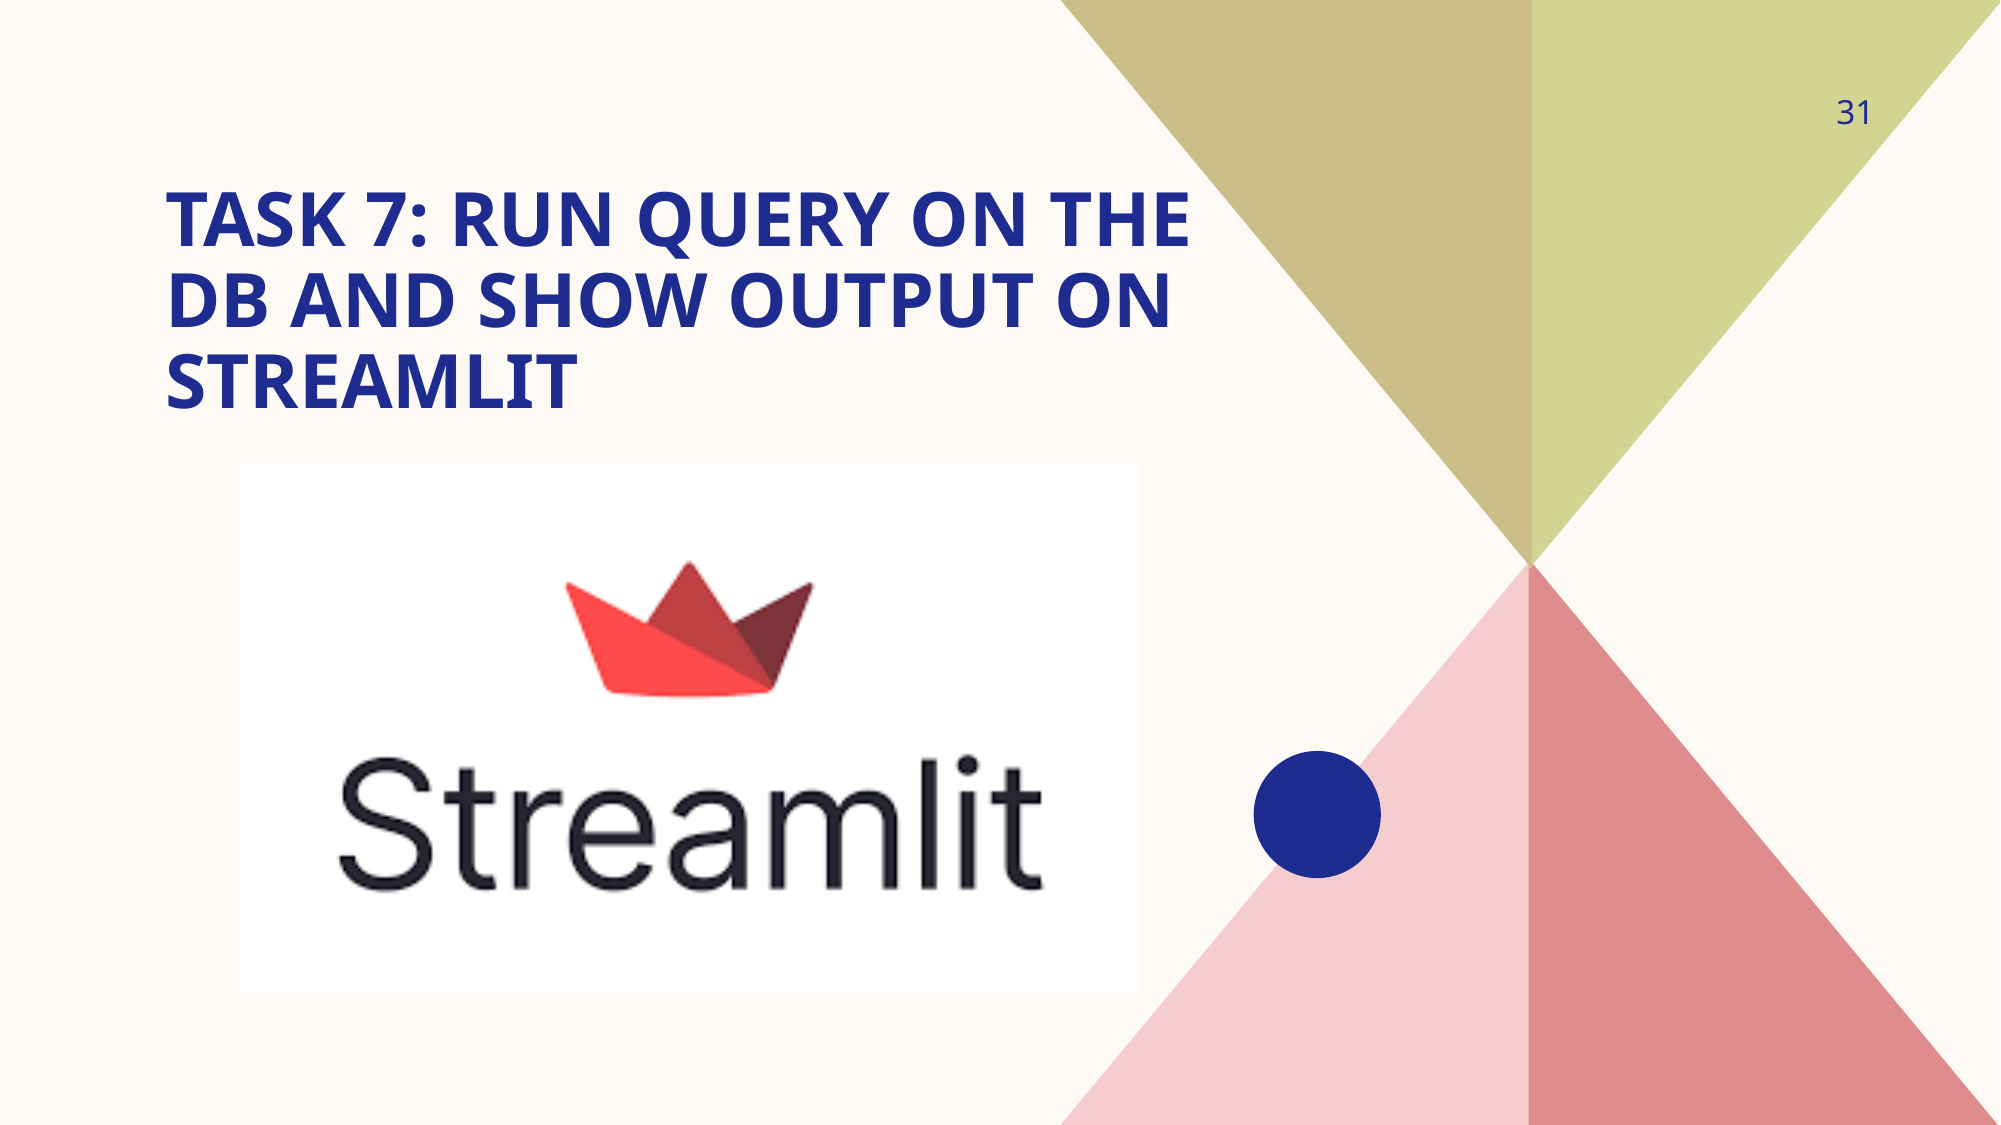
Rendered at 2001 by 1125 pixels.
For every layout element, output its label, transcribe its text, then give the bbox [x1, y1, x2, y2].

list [240, 464, 1140, 992]
title Task 7: Run query on the db and show output on streamlit [150, 173, 1230, 425]
slide_number 31 [1699, 75, 1875, 153]
